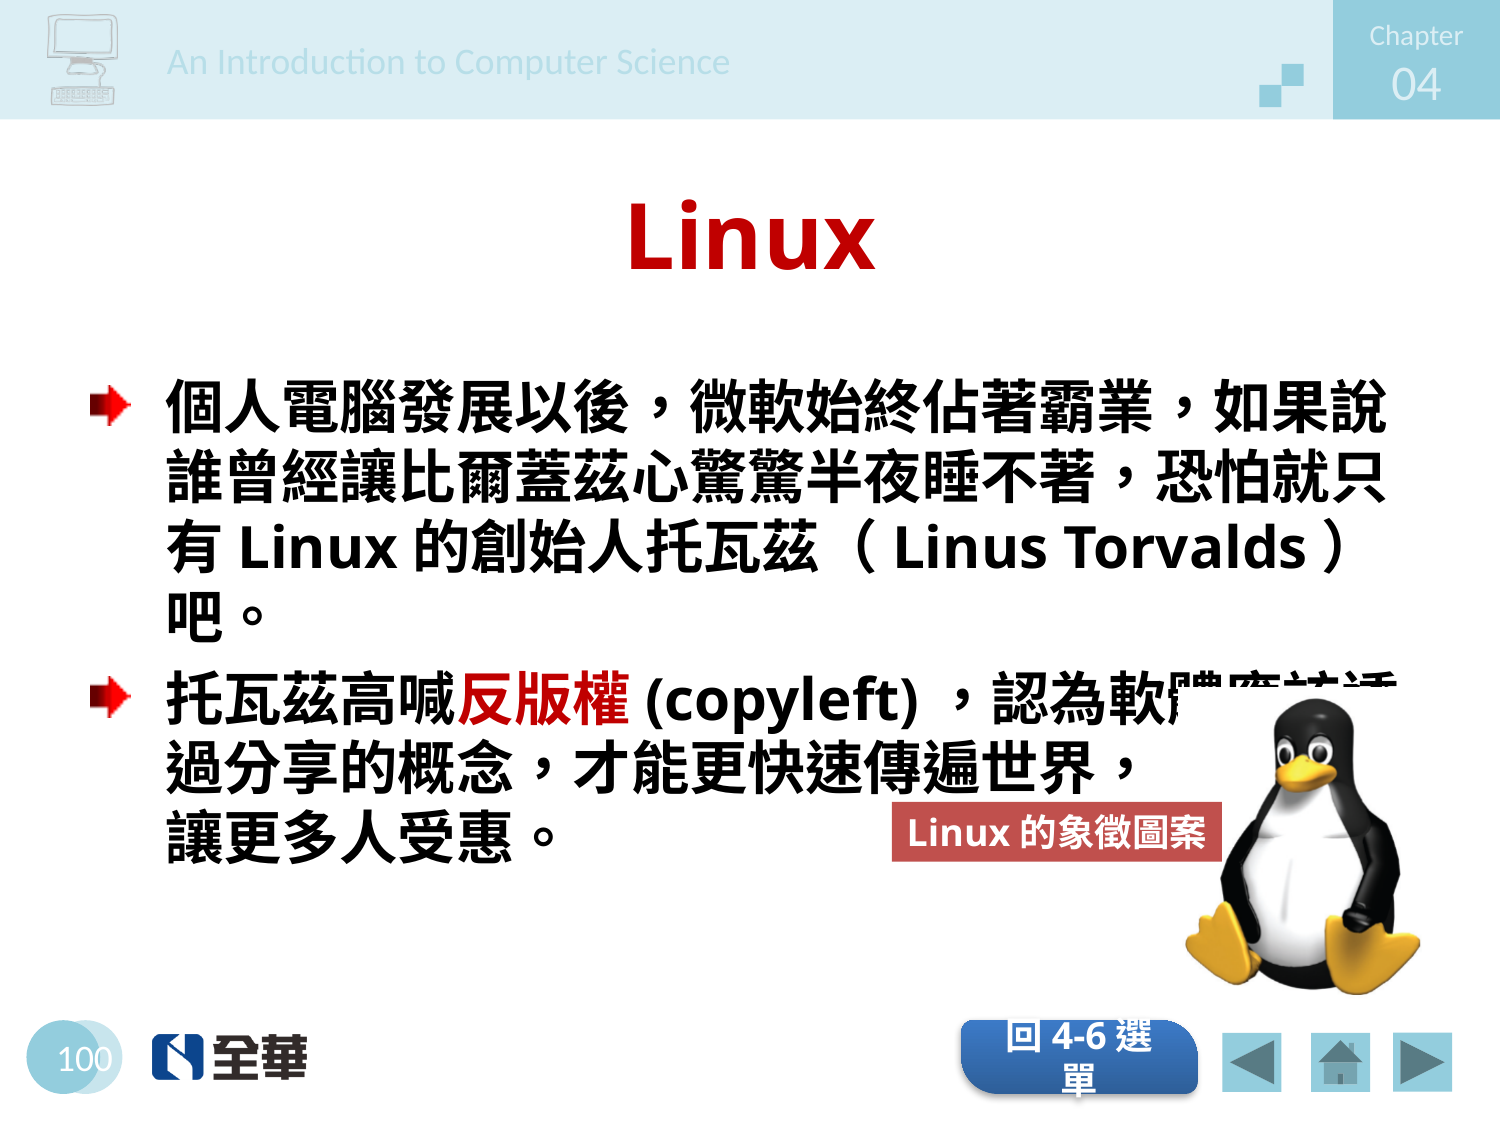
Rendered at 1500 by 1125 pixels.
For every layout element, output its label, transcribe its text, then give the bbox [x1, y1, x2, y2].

picture [90, 676, 131, 718]
text_box 回4-6選單 [961, 1020, 1198, 1094]
picture [1177, 687, 1430, 1004]
list 個人電腦發展以後，微軟始終佔著霸業，如果說誰曾經讓比爾蓋茲心驚驚半夜睡不著，恐怕就只有Linux的創始人托瓦茲（Linus Torvalds）吧。 托瓦茲高喊反版權(copyleft)，認為軟體應該透過分享的概念，才能更快速傳遍世界， 讓更多人受惠。 [75, 363, 1425, 1005]
picture [47, 14, 118, 106]
text_box Linux的象徵圖案 [891, 801, 1172, 862]
picture [90, 385, 131, 426]
picture [152, 1034, 307, 1080]
title Linux [75, 138, 1425, 327]
